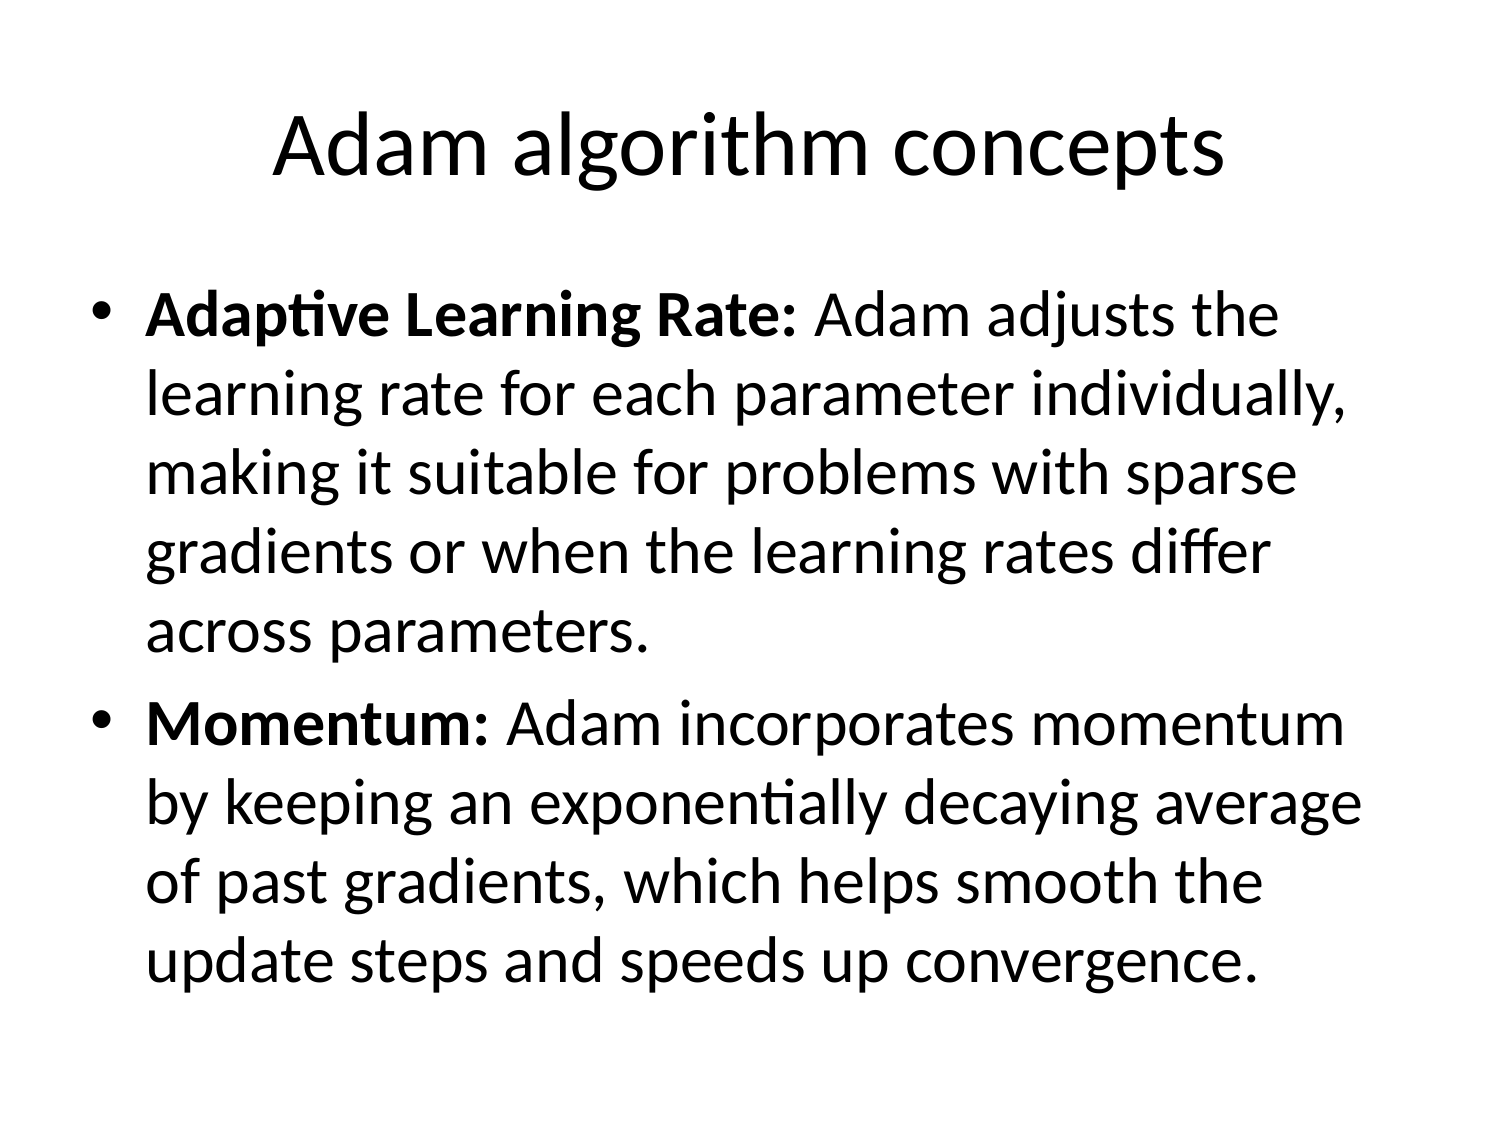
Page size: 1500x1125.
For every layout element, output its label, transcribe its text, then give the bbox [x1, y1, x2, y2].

title Adam algorithm concepts [75, 45, 1425, 233]
list Adaptive Learning Rate: Adam adjusts the learning rate for each parameter individually, making it suitable for problems with sparse gradients or when the learning rates differ across parameters. Momentum: Adam incorporates momentum by keeping an exponentially decaying average of past gradients, which helps smooth the update steps and speeds up convergence. [75, 262, 1425, 1005]
